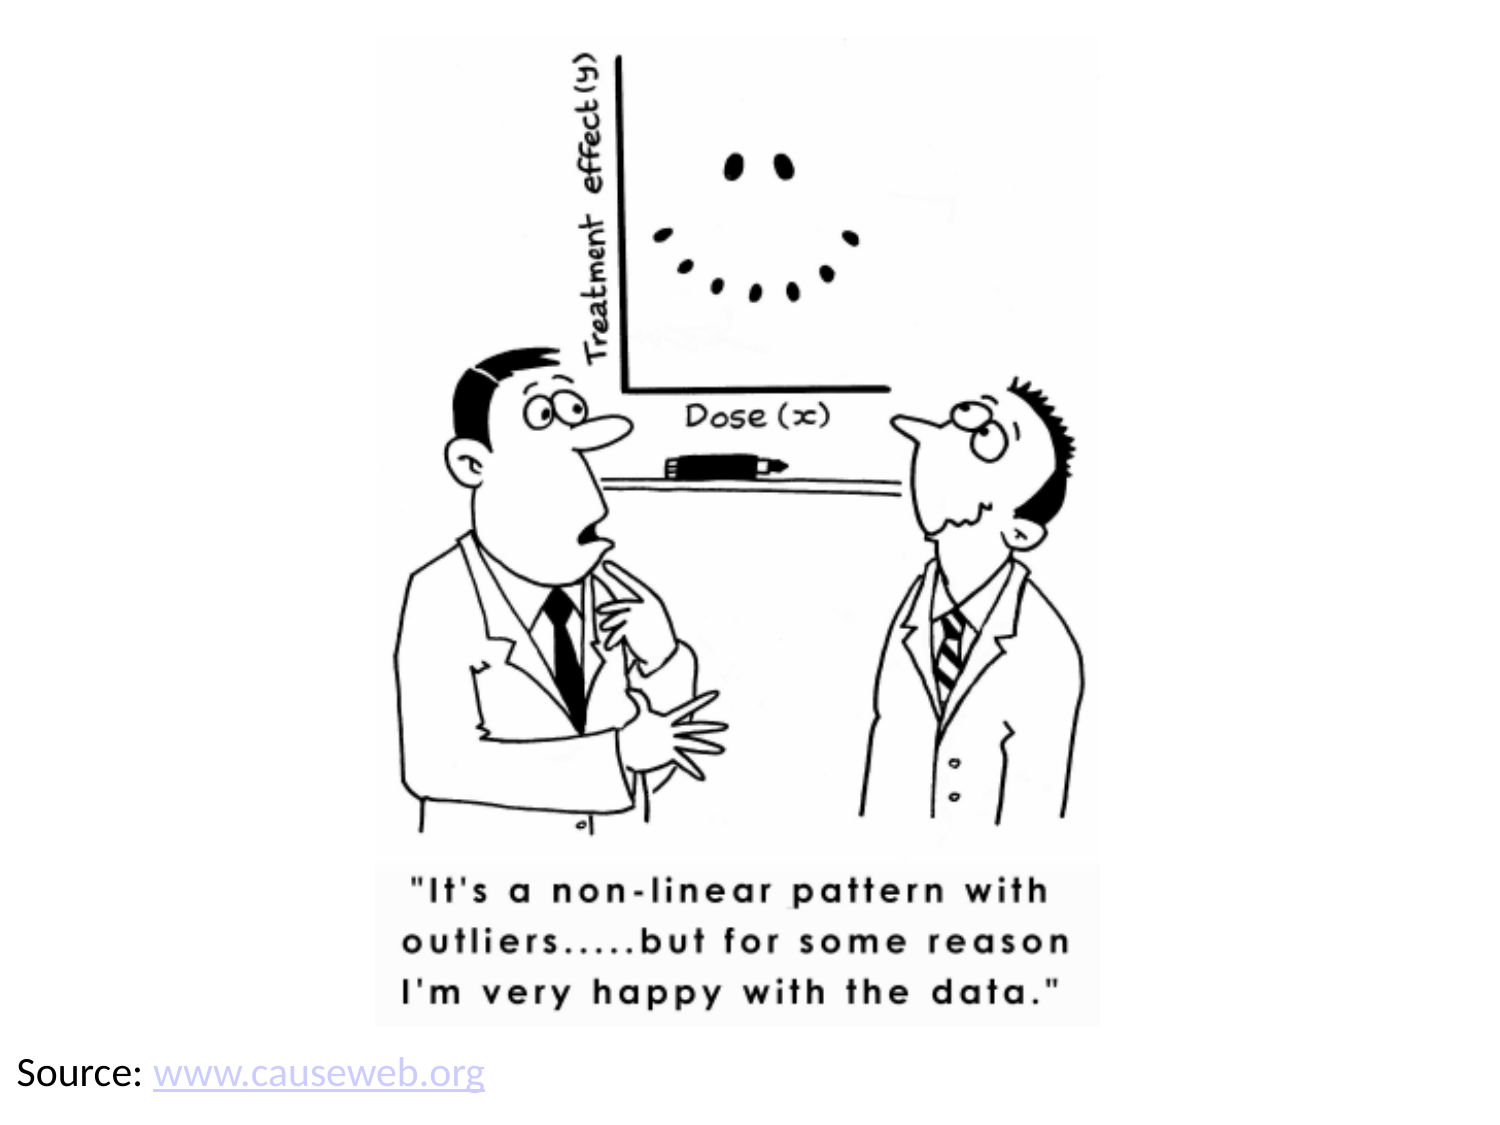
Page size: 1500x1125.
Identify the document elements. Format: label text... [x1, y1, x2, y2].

text_box Source: www.causeweb.org [1, 1037, 501, 1103]
picture [374, 37, 1101, 1027]
